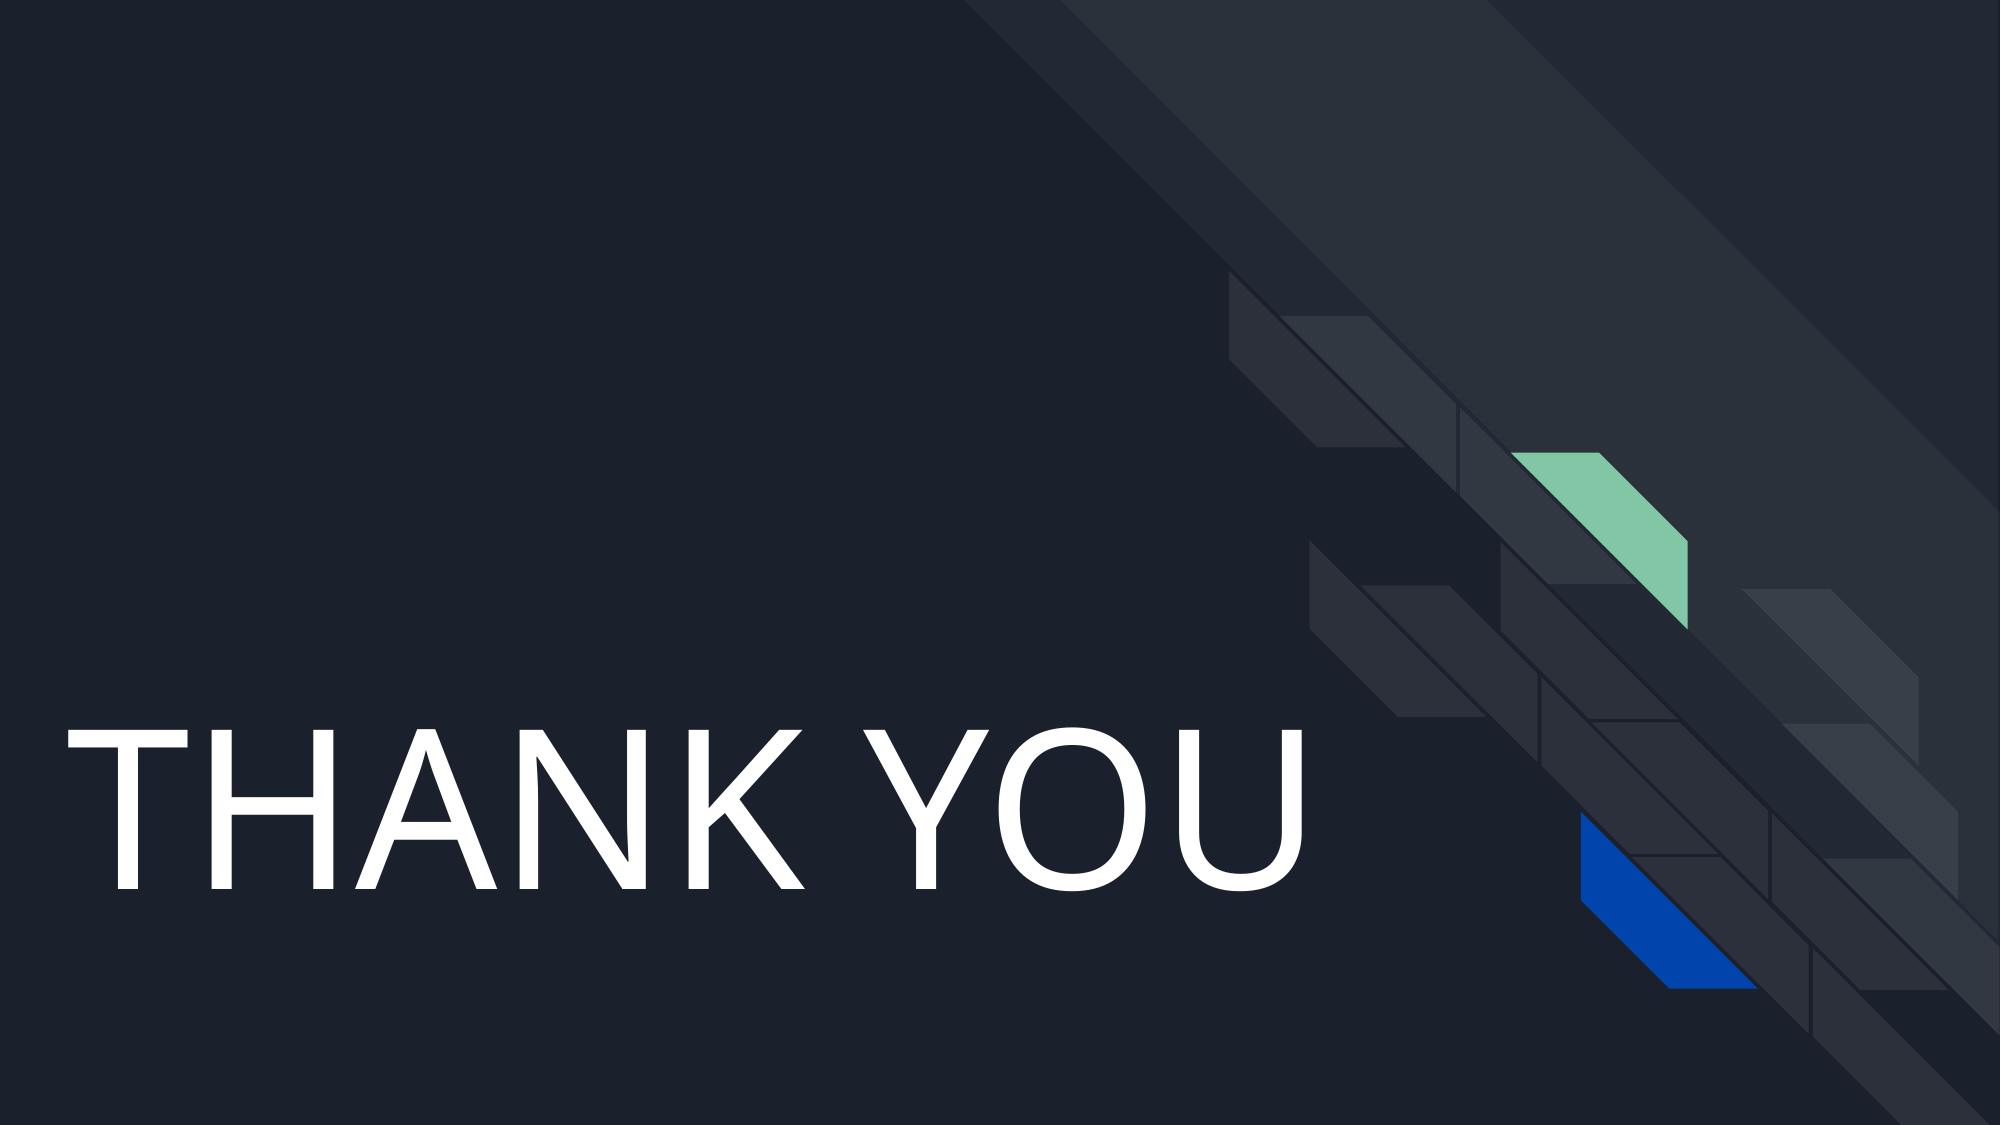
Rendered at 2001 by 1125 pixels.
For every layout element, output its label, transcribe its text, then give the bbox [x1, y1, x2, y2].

text_box THANK YOU [46, 646, 1821, 931]
